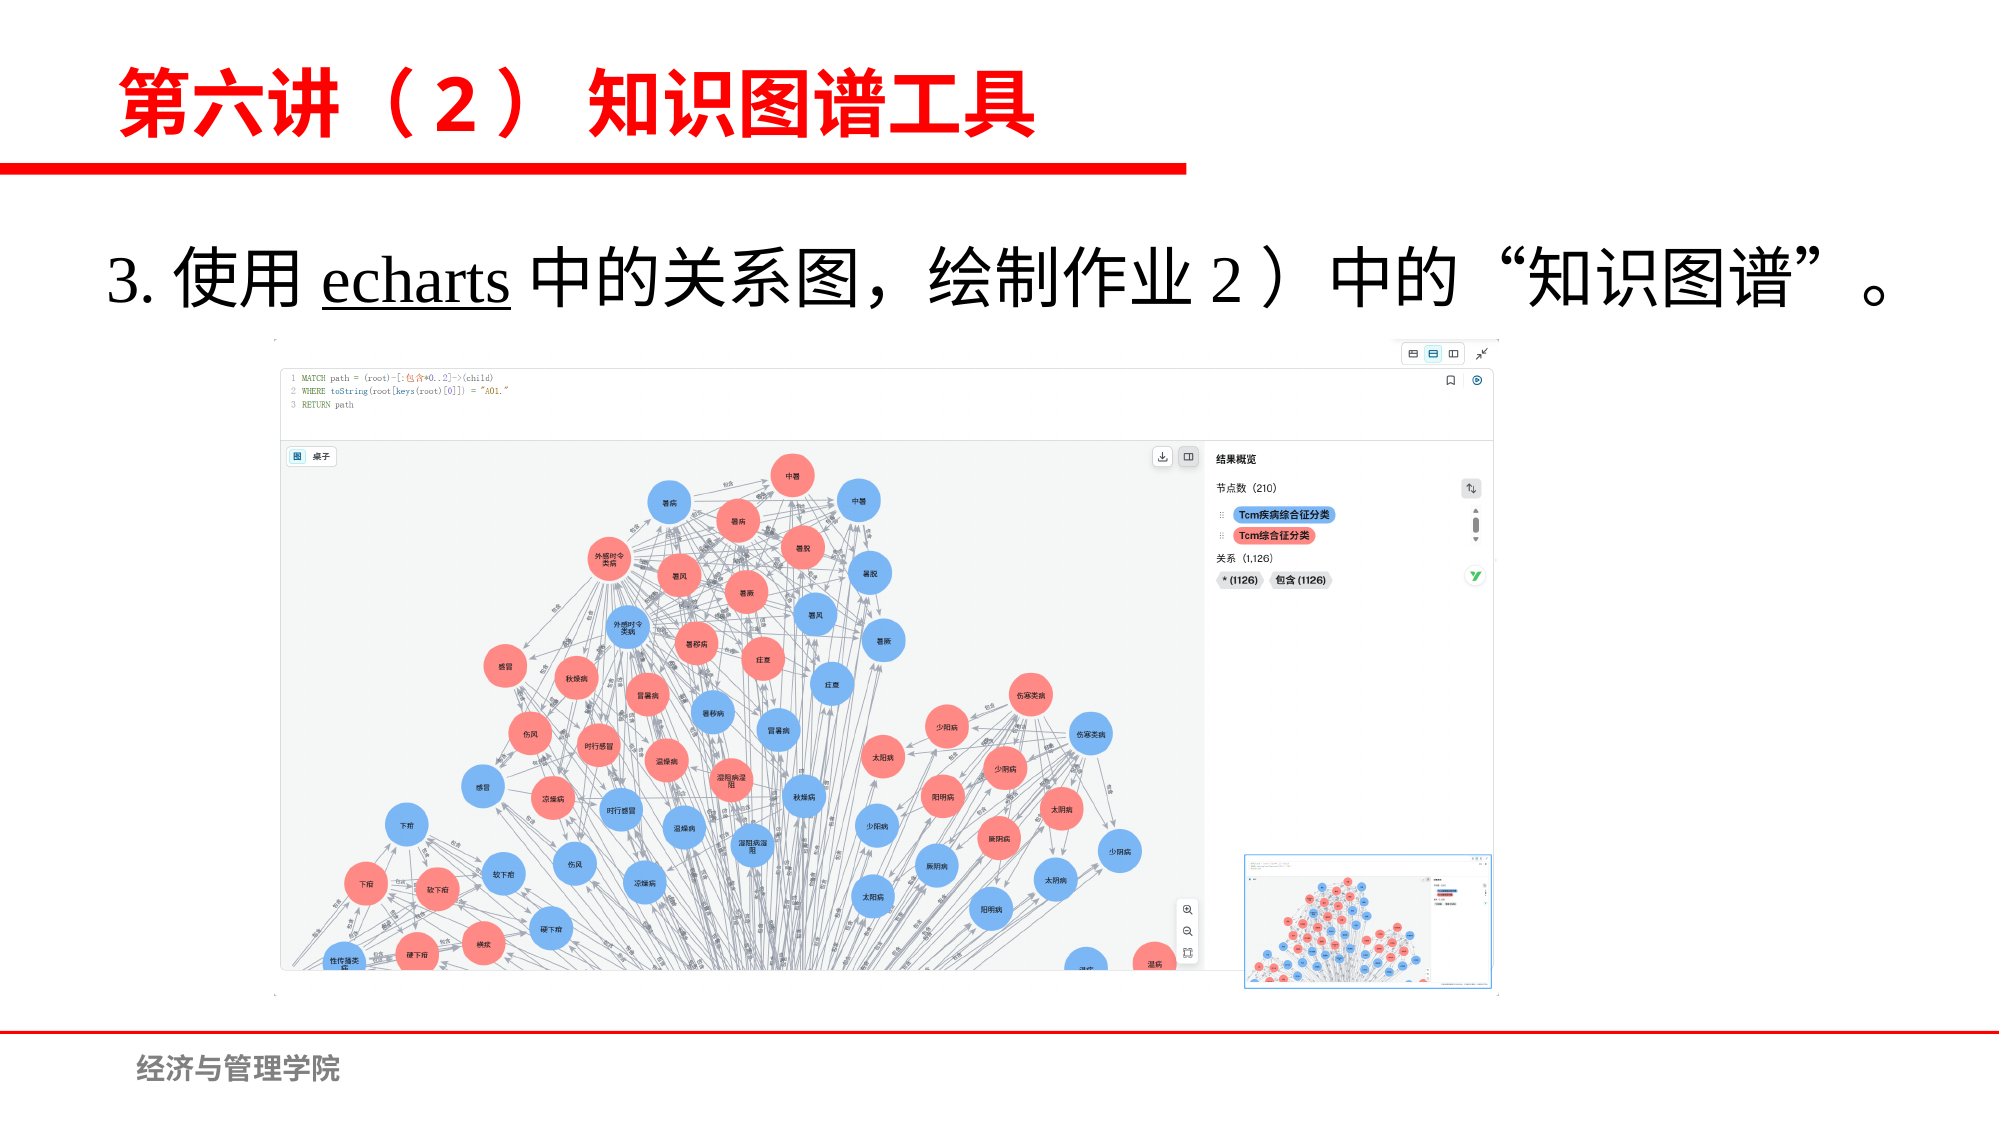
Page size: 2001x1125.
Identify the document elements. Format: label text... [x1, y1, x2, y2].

text_box 第六讲（2） 知识图谱工具 [116, 44, 1383, 155]
text_box 3.使用echarts中的关系图，绘制作业2）中的“知识图谱”。 [71, 218, 1951, 909]
picture [274, 339, 1499, 996]
